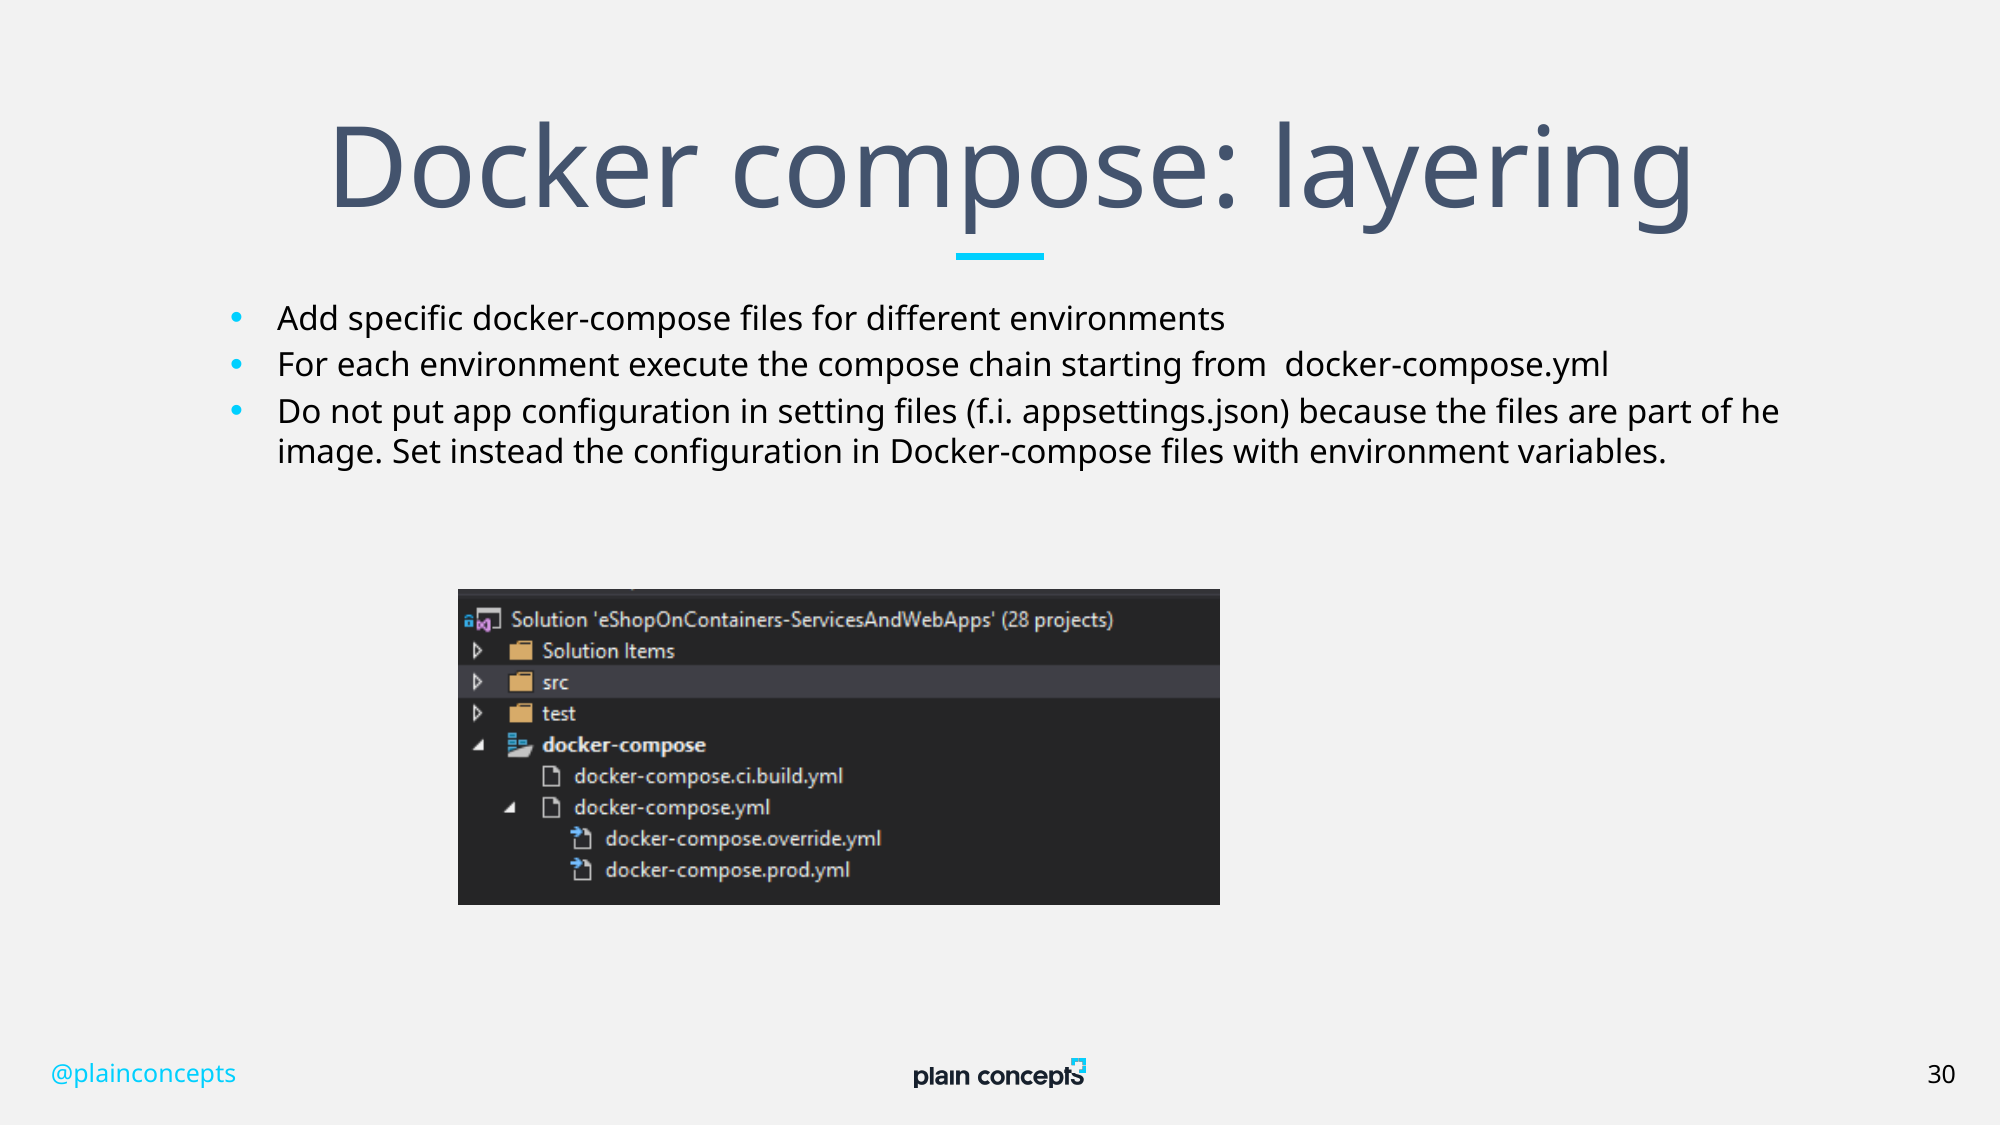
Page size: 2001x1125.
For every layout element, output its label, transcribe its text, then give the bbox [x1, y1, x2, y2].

slide_number 30 [1844, 1045, 1971, 1106]
title Docker compose: layering [215, 68, 1810, 257]
footer @plainconcepts [35, 1042, 342, 1103]
picture [457, 588, 1220, 905]
list Add specific docker-compose files for different environments For each environment execute the compose chain starting from docker-compose.yml Do not put app configuration in setting files (f.i. appsettings.json) because the files are part of he image. Set instead the configuration in Docker-compose files with environment variables. [215, 289, 1889, 998]
picture [914, 1058, 1086, 1088]
